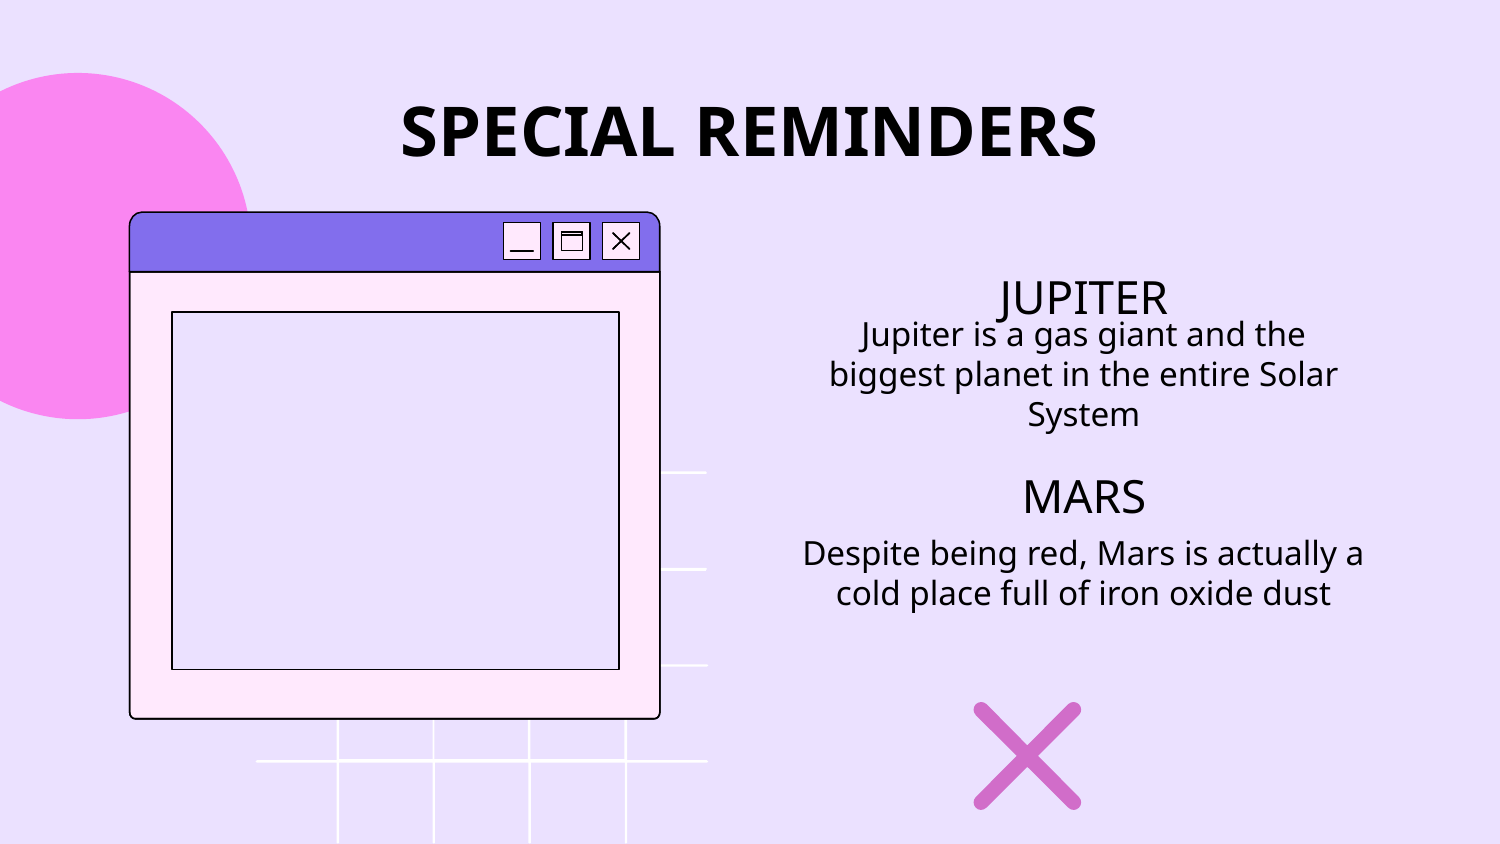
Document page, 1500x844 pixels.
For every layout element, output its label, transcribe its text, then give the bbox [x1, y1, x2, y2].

title SPECIAL REMINDERS [116, 72, 1383, 167]
subtitle Jupiter is a gas giant and the biggest planet in the entire Solar System [785, 336, 1383, 410]
subtitle JUPITER [785, 265, 1383, 328]
subtitle Despite being red, Mars is actually a cold place full of iron oxide dust [785, 535, 1383, 609]
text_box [129, 211, 660, 719]
subtitle MARS [785, 464, 1383, 527]
